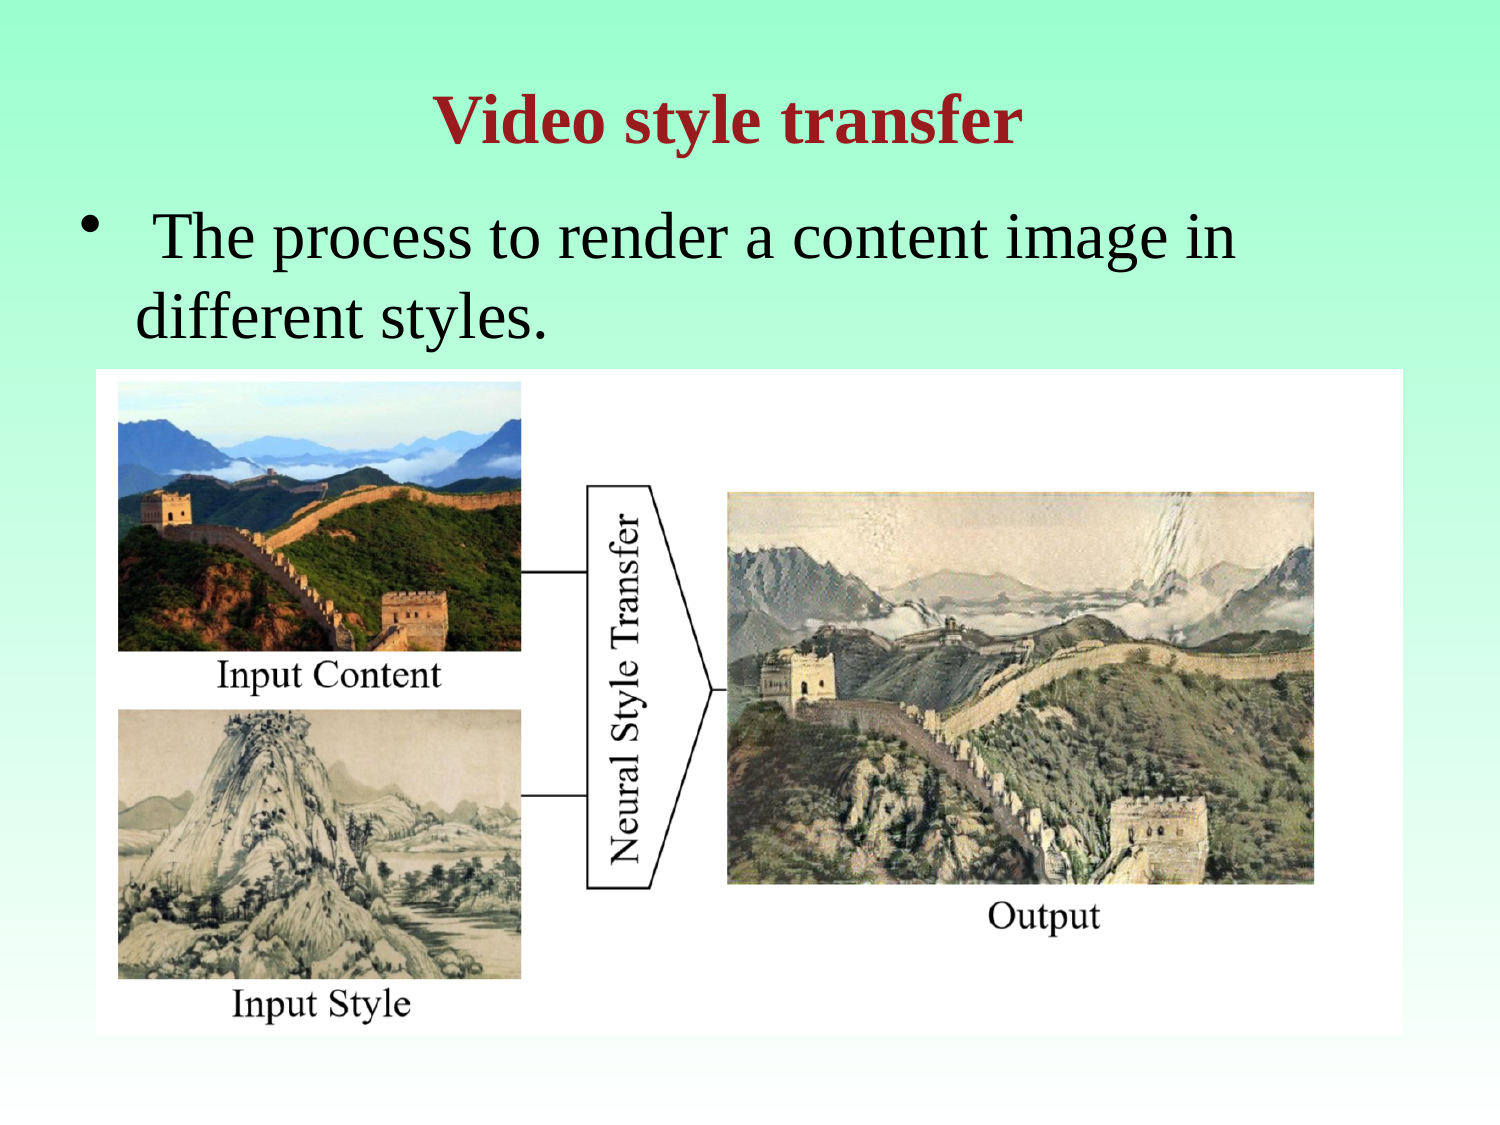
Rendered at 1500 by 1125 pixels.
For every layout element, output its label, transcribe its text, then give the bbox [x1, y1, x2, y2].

text_box Video style transfer [0, 66, 1458, 164]
list The process to render a content image in different styles. [64, 184, 1415, 927]
picture [96, 369, 1404, 1036]
